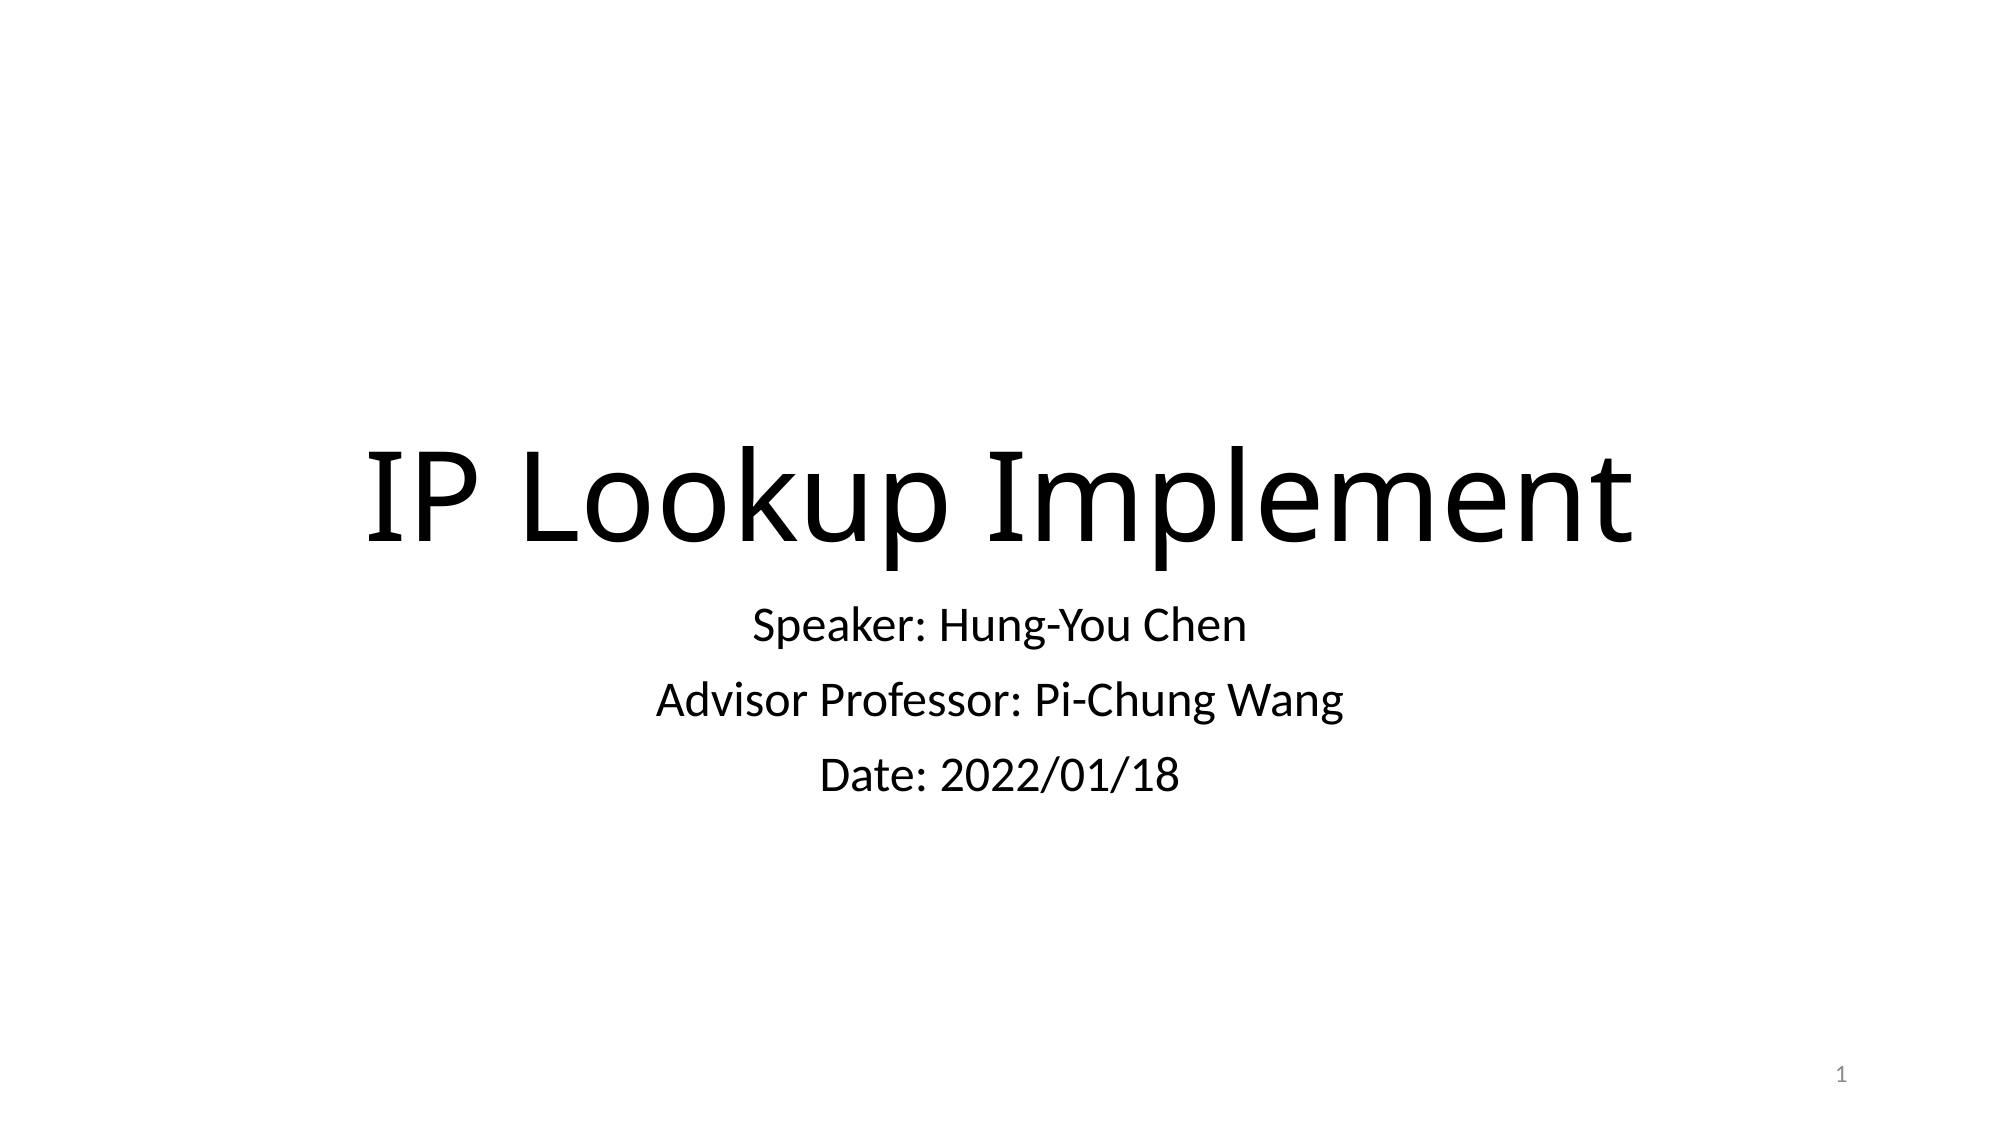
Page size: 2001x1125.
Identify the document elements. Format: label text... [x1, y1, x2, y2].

subtitle Speaker: Hung-You Chen Advisor Professor: Pi-Chung Wang Date: 2022/01/18 [249, 590, 1750, 863]
title IP Lookup Implement [249, 184, 1750, 576]
slide_number 1 [1412, 1042, 1863, 1103]
